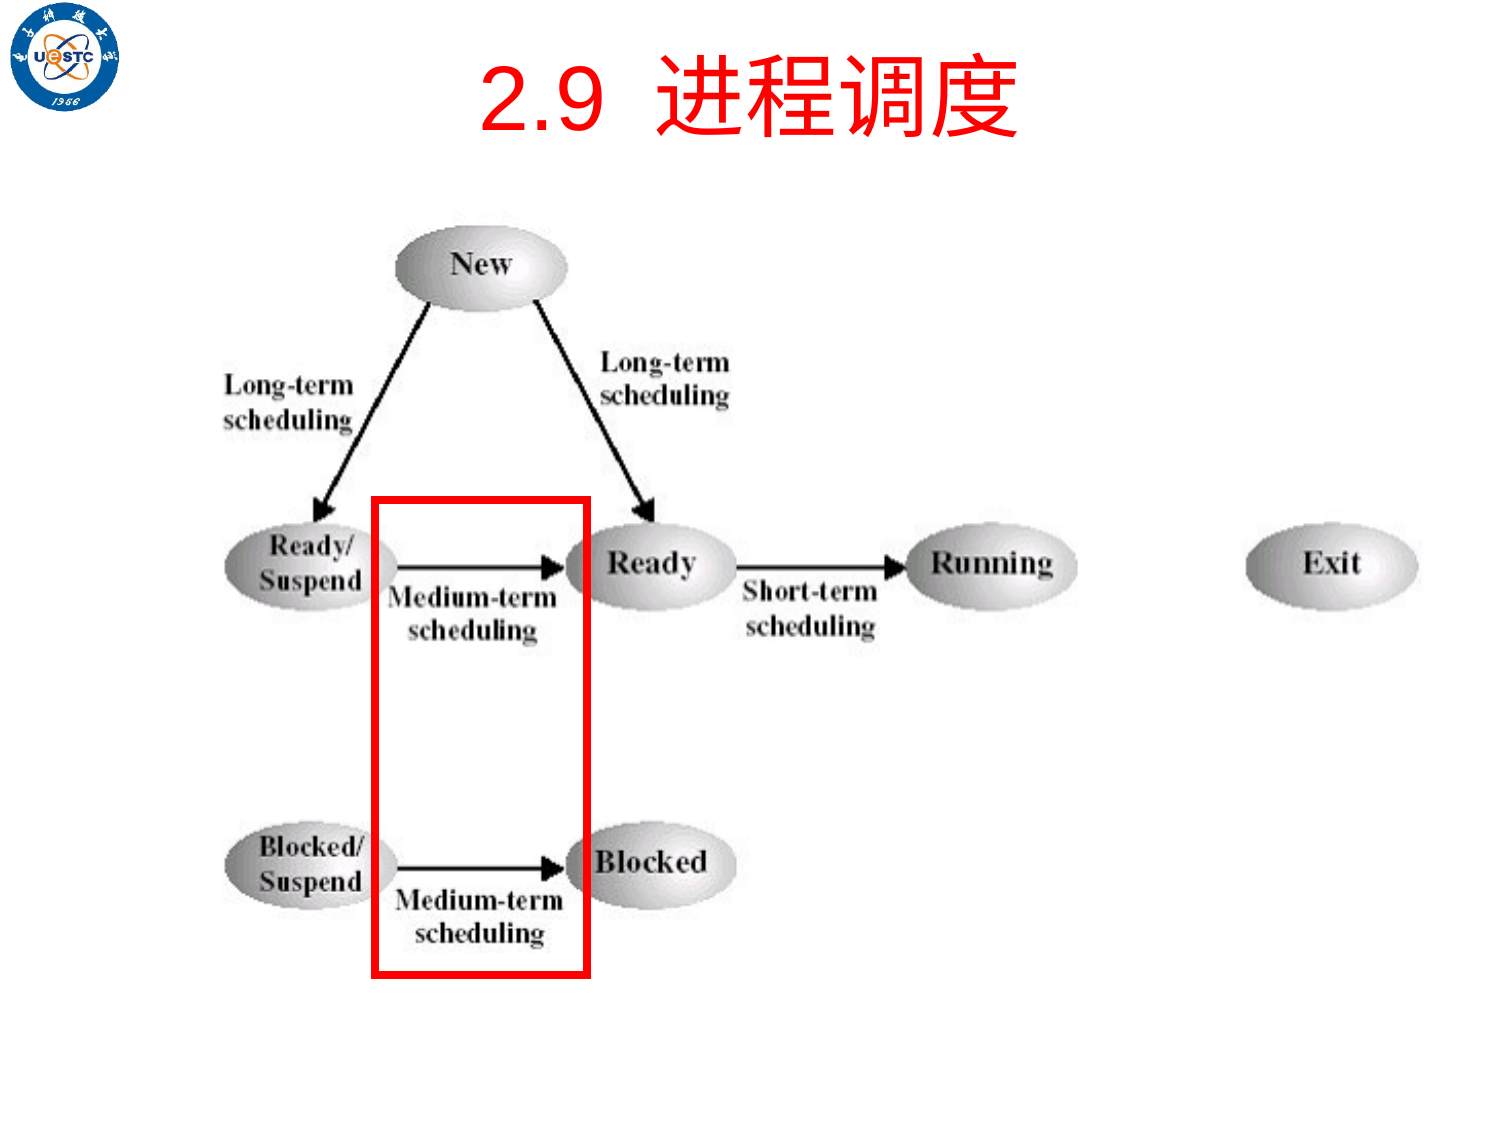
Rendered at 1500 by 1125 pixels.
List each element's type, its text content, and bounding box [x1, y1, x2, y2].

title 2.9 进程调度 [0, 0, 1500, 188]
picture [137, 187, 1451, 1004]
